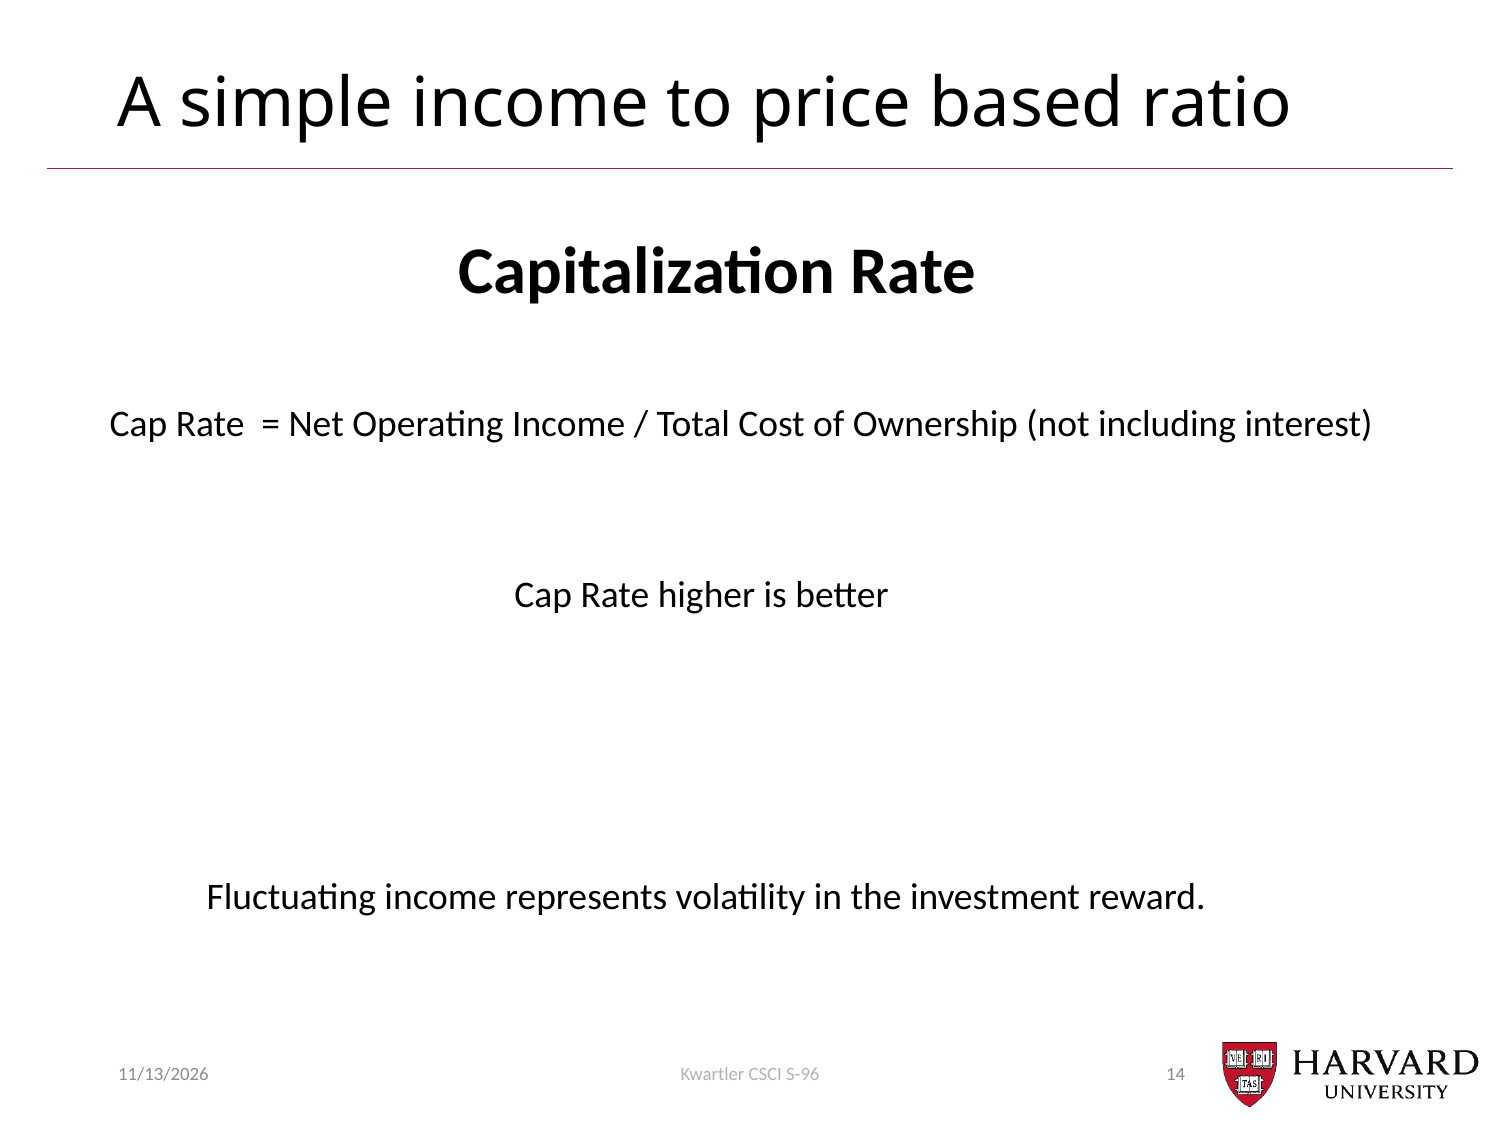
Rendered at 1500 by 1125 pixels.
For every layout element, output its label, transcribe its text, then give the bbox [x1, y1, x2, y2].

text_box Capitalization Rate [443, 219, 992, 314]
title A simple income to price based ratio [103, 59, 1397, 157]
footer Kwartler CSCI S-96 [496, 1042, 1004, 1103]
text_box Fluctuating income represents volatility in the investment reward. [191, 864, 1397, 925]
picture [1200, 1024, 1500, 1125]
slide_number 14 [1059, 1042, 1200, 1103]
text_box Cap Rate = Net Operating Income / Total Cost of Ownership (not including interest) [94, 391, 1389, 452]
text_box Cap Rate higher is better [499, 562, 905, 623]
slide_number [103, 1042, 441, 1103]
